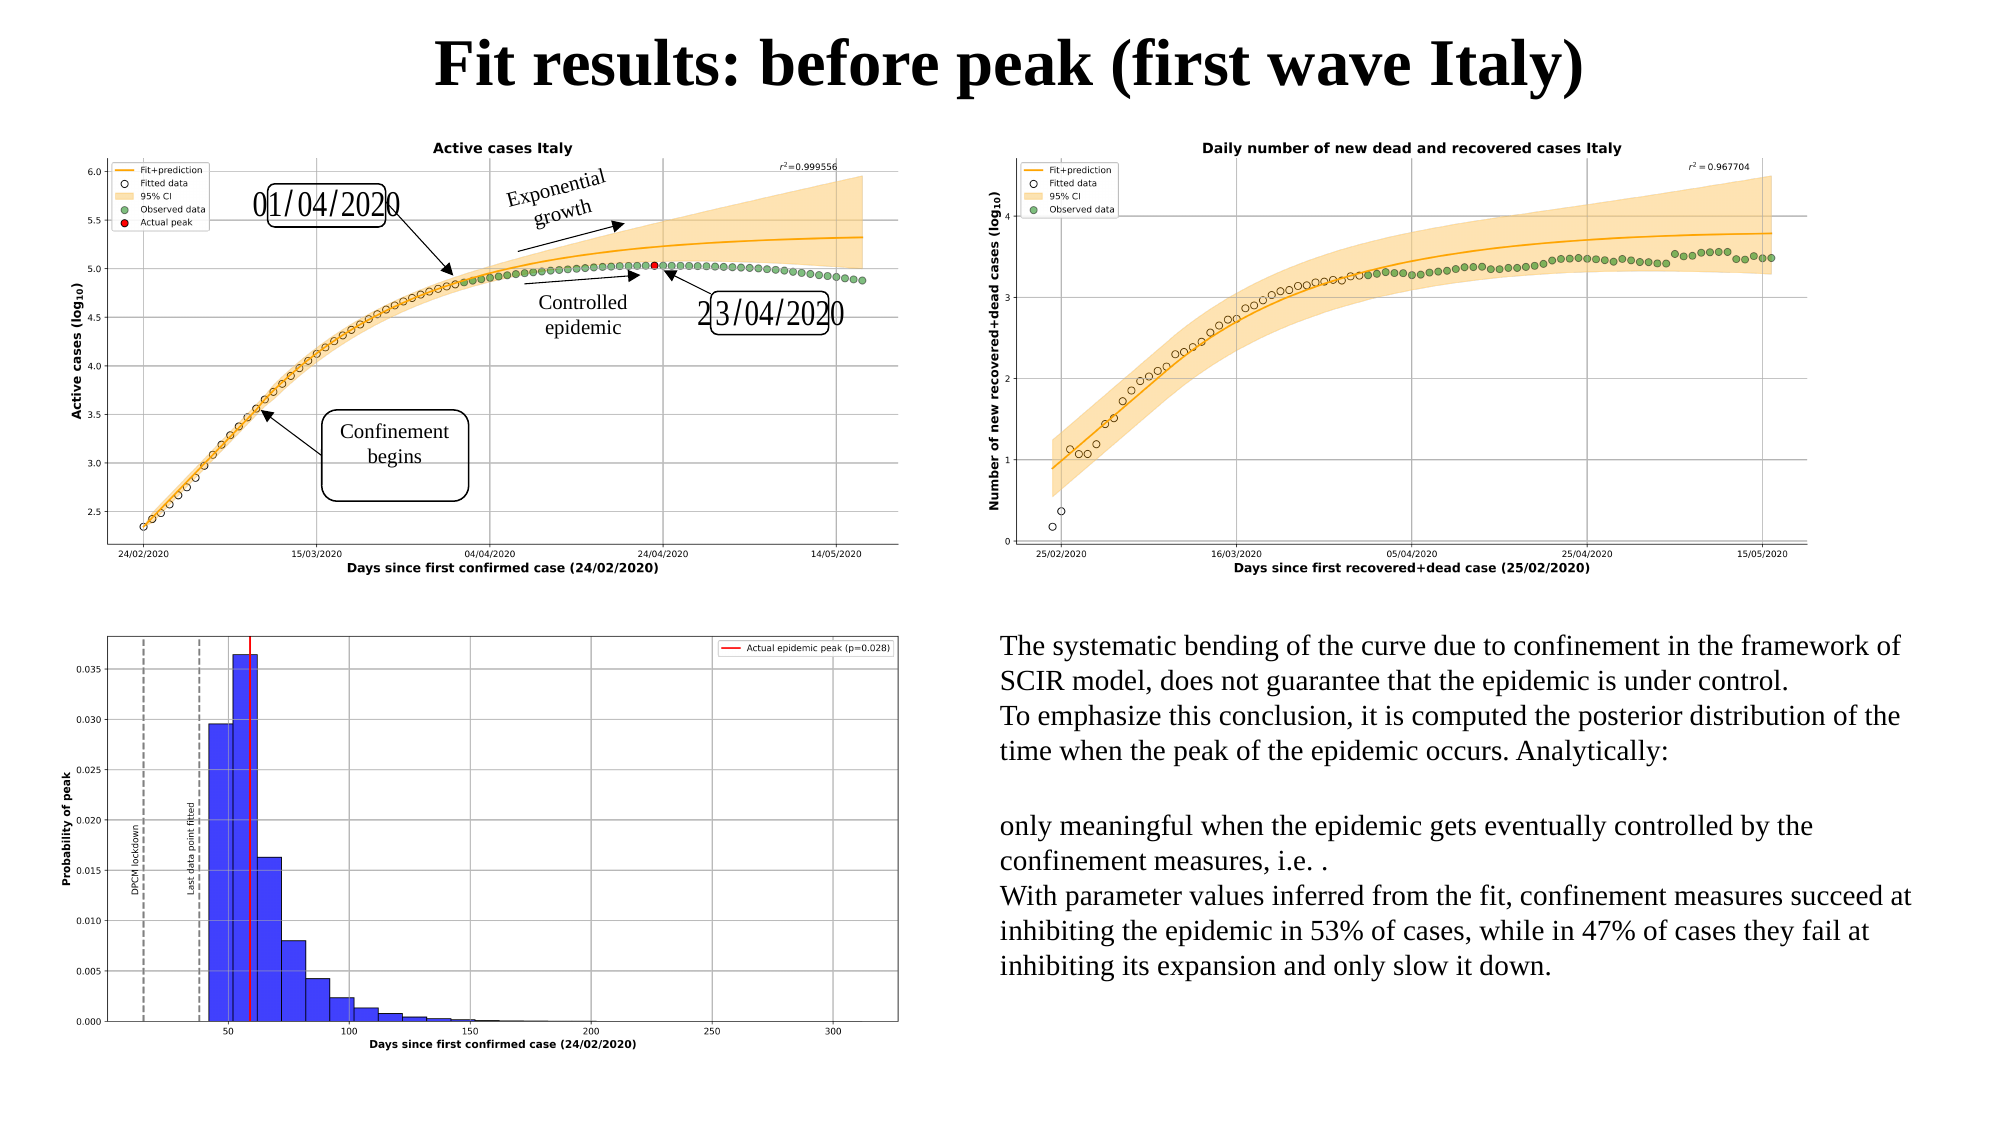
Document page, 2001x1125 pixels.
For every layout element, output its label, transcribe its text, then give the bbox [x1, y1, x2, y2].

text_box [0, 97, 889, 575]
title Fit results: before peak (first wave Italy) [148, 0, 1874, 97]
picture [0, 97, 1909, 1085]
